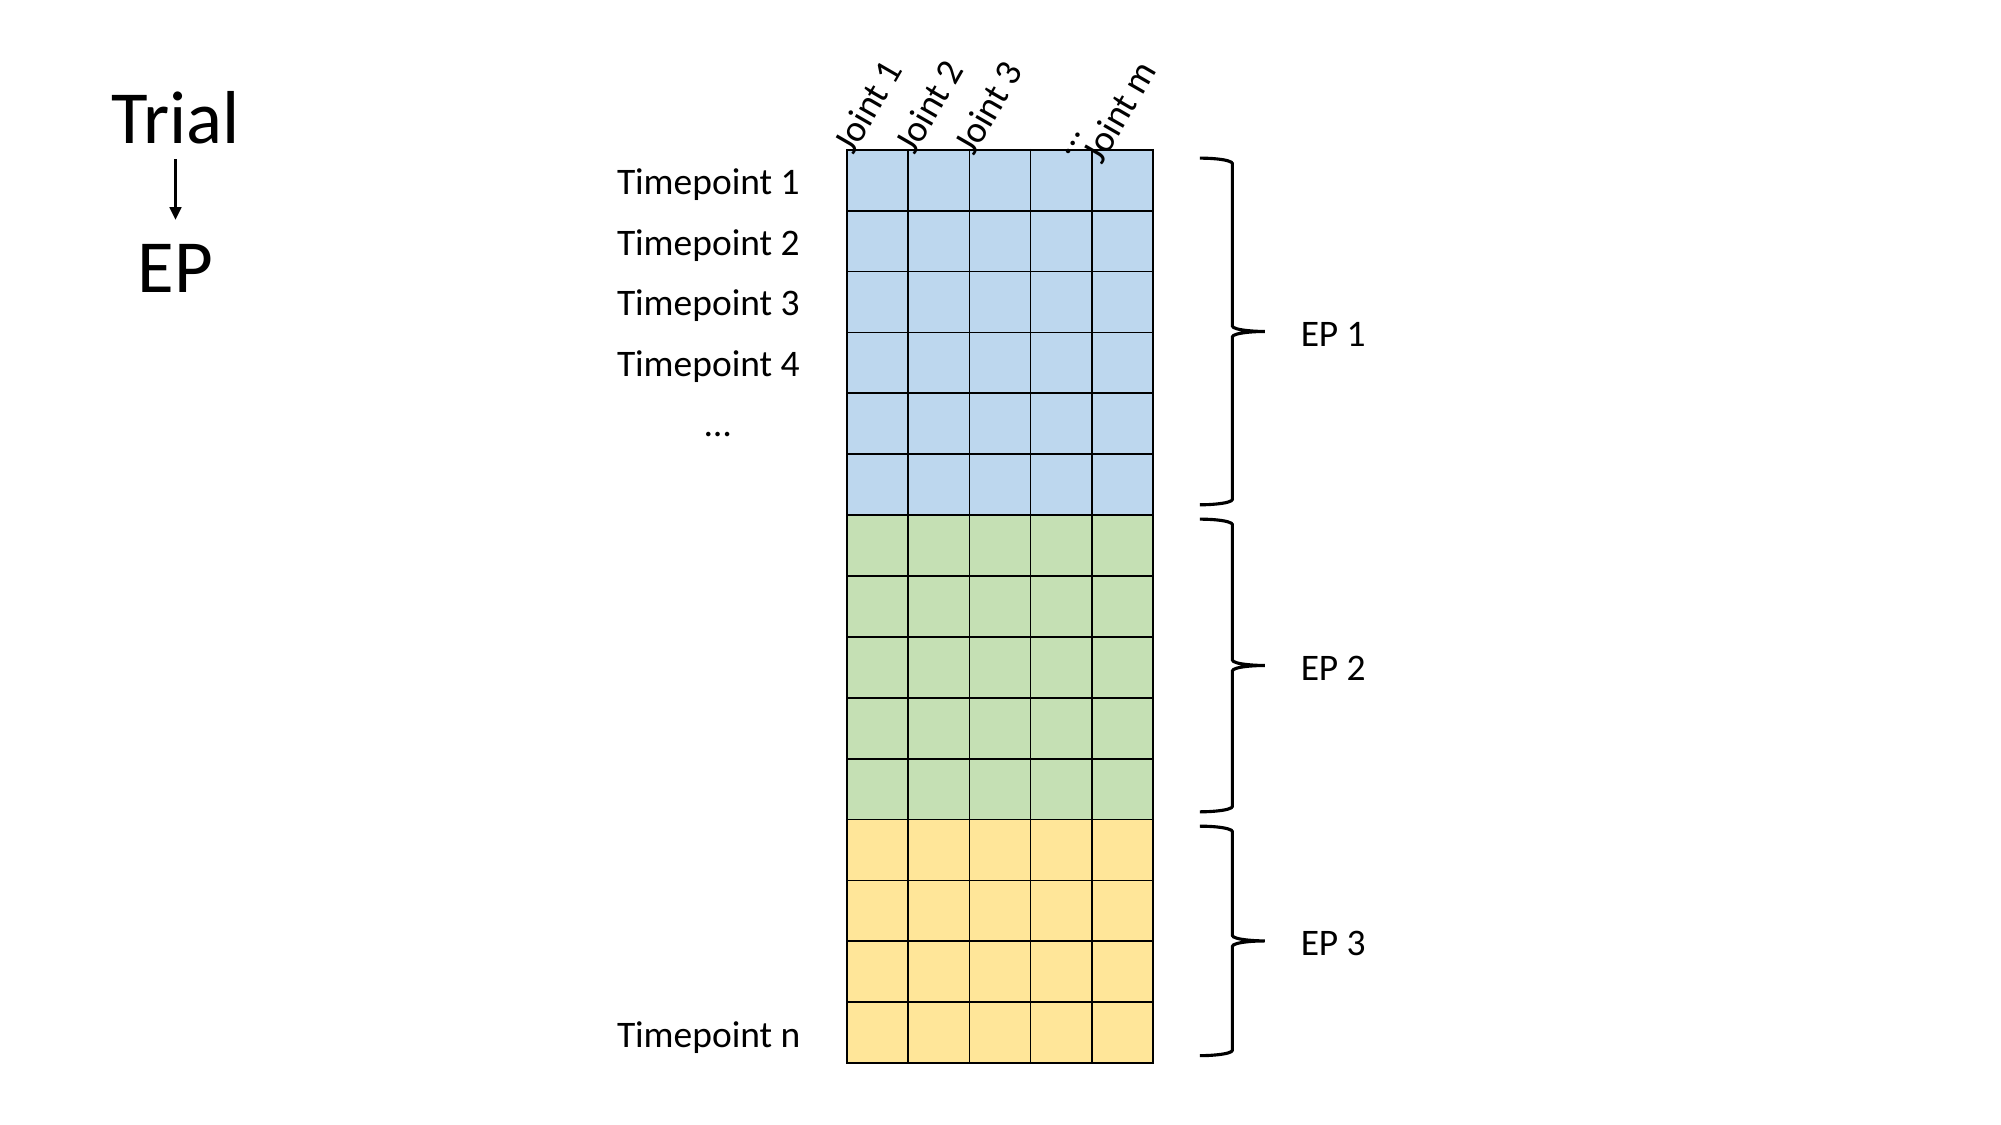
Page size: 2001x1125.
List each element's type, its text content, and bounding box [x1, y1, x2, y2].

text_box [1199, 517, 1265, 814]
table_cell [1093, 760, 1152, 819]
table_cell [909, 820, 969, 880]
table_cell [1031, 638, 1091, 697]
table_cell [970, 760, 1030, 819]
table_cell [1031, 516, 1091, 575]
table_cell [848, 1003, 907, 1062]
table_cell [909, 272, 969, 332]
table_cell [970, 212, 1030, 271]
table_cell [970, 516, 1030, 575]
table_cell [970, 272, 1030, 332]
table_cell [1031, 820, 1091, 880]
text_box EP [81, 210, 269, 315]
table_cell [909, 760, 969, 819]
table_cell [909, 1003, 969, 1062]
table_cell [909, 577, 969, 636]
table_cell [1093, 942, 1152, 1001]
table_header [909, 151, 969, 210]
text_box … [1045, 52, 1184, 113]
text_box Trial [81, 61, 269, 167]
table_cell [970, 638, 1030, 697]
text_box EP 2 [1286, 635, 1388, 695]
table_cell [970, 820, 1030, 880]
table_cell [1093, 577, 1152, 636]
table_cell [1093, 1003, 1152, 1062]
table_cell [1093, 394, 1152, 453]
table_header [1031, 151, 1091, 210]
text_box Timepoint n [602, 1002, 832, 1063]
table_cell [1093, 820, 1152, 880]
table_cell [1093, 272, 1152, 332]
table_cell [1031, 272, 1091, 332]
table_cell [970, 881, 1030, 940]
table_cell [909, 212, 969, 271]
table_cell [848, 881, 907, 940]
table_cell [848, 272, 907, 332]
table_cell [848, 760, 907, 819]
table_cell [1093, 333, 1152, 392]
table_cell [848, 333, 907, 392]
text_box Timepoint 2 [602, 210, 832, 270]
table_header [970, 151, 1030, 210]
table_cell [909, 699, 969, 758]
table_cell [909, 942, 969, 1001]
table_cell [970, 455, 1030, 514]
table_cell [1031, 1003, 1091, 1062]
table_cell [1093, 699, 1152, 758]
table_cell [1031, 455, 1091, 514]
table_cell [909, 455, 969, 514]
text_box Joint 1 [831, 52, 892, 113]
table_cell [970, 333, 1030, 392]
text_box Joint m [1074, 53, 1233, 114]
table_cell [1031, 699, 1091, 758]
table_cell [1031, 394, 1091, 453]
table_cell [848, 942, 907, 1001]
table_header [848, 151, 907, 210]
table_cell [848, 820, 907, 880]
table_cell [970, 699, 1030, 758]
text_box EP 3 [1286, 910, 1388, 971]
table_cell [909, 333, 969, 392]
table_cell [1031, 212, 1091, 271]
table_cell [848, 394, 907, 453]
table_cell [1093, 881, 1152, 940]
table_cell [909, 881, 969, 940]
text_box EP 1 [1286, 301, 1388, 361]
table_header [1093, 151, 1152, 210]
table_cell [909, 638, 969, 697]
table_cell [1031, 881, 1091, 940]
table_cell [970, 942, 1030, 1001]
table_cell [1031, 577, 1091, 636]
table_cell [1093, 455, 1152, 514]
text_box Timepoint 3 [602, 270, 832, 331]
text_box [1199, 156, 1265, 507]
text_box [1199, 824, 1265, 1058]
table_cell [848, 638, 907, 697]
table_cell [970, 1003, 1030, 1062]
table_cell [1093, 638, 1152, 697]
table_cell [848, 699, 907, 758]
table_cell [1093, 212, 1152, 271]
table_cell [1031, 333, 1091, 392]
text_box … [689, 392, 744, 452]
text_box Timepoint 1 [602, 149, 832, 210]
text_box Joint 3 [951, 53, 1074, 114]
table_cell [909, 394, 969, 453]
text_box Joint 2 [892, 52, 1030, 113]
text_box Timepoint 4 [602, 331, 832, 392]
table_cell [848, 577, 907, 636]
table_cell [848, 516, 907, 575]
table_cell [1093, 516, 1152, 575]
table_cell [909, 516, 969, 575]
table_cell [1031, 760, 1091, 819]
table_cell [970, 394, 1030, 453]
table_cell [848, 455, 907, 514]
table_cell [970, 577, 1030, 636]
table_cell [1031, 942, 1091, 1001]
table_cell [848, 212, 907, 271]
